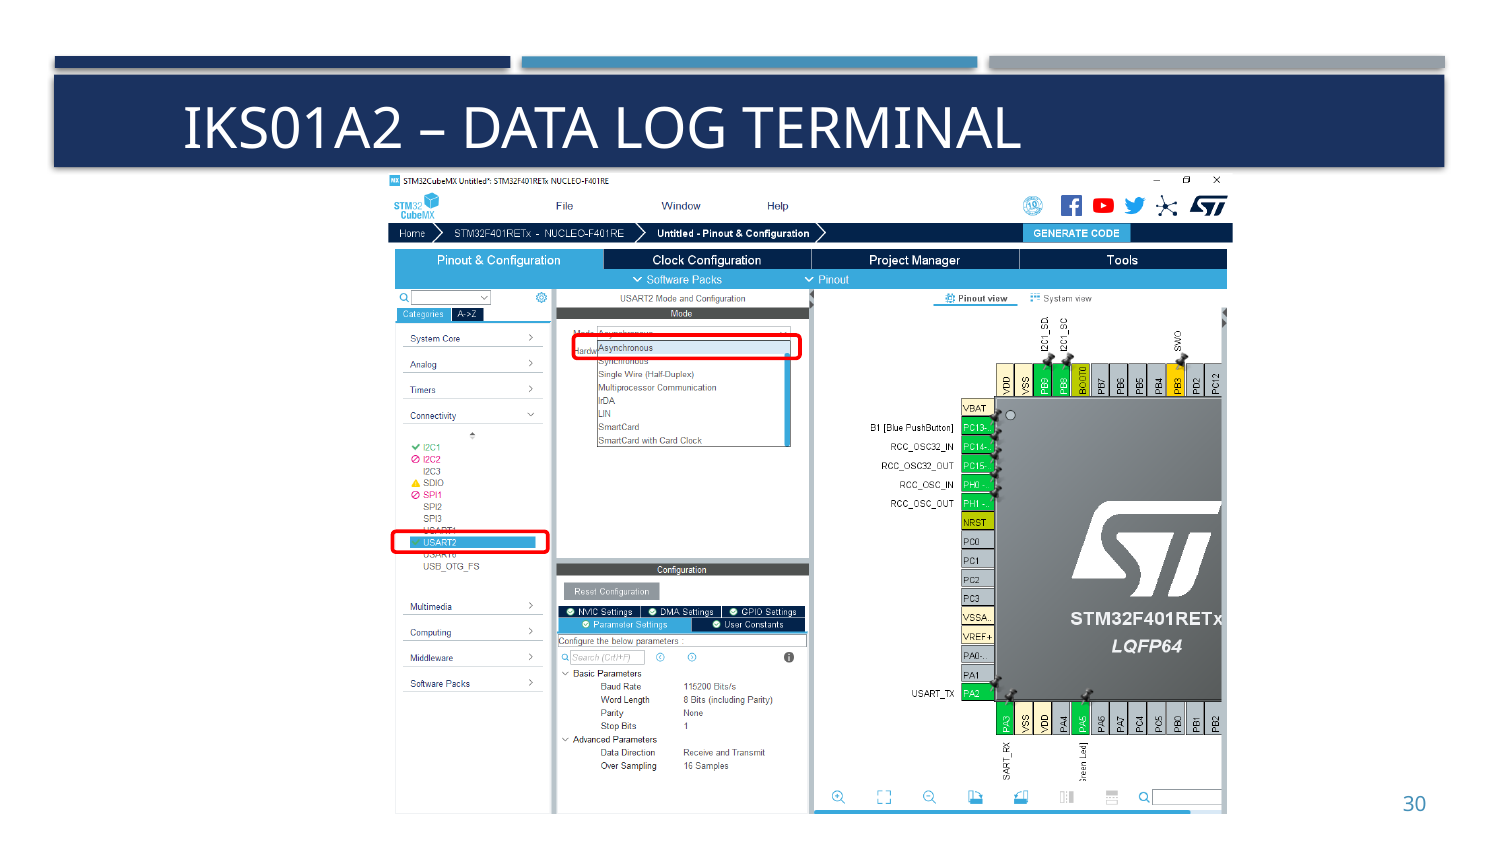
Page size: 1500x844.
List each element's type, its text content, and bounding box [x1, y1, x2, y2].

text_box 30 [1315, 769, 1442, 815]
picture [387, 172, 1234, 815]
title Iks01a2 – data log terminal [168, 84, 1351, 168]
